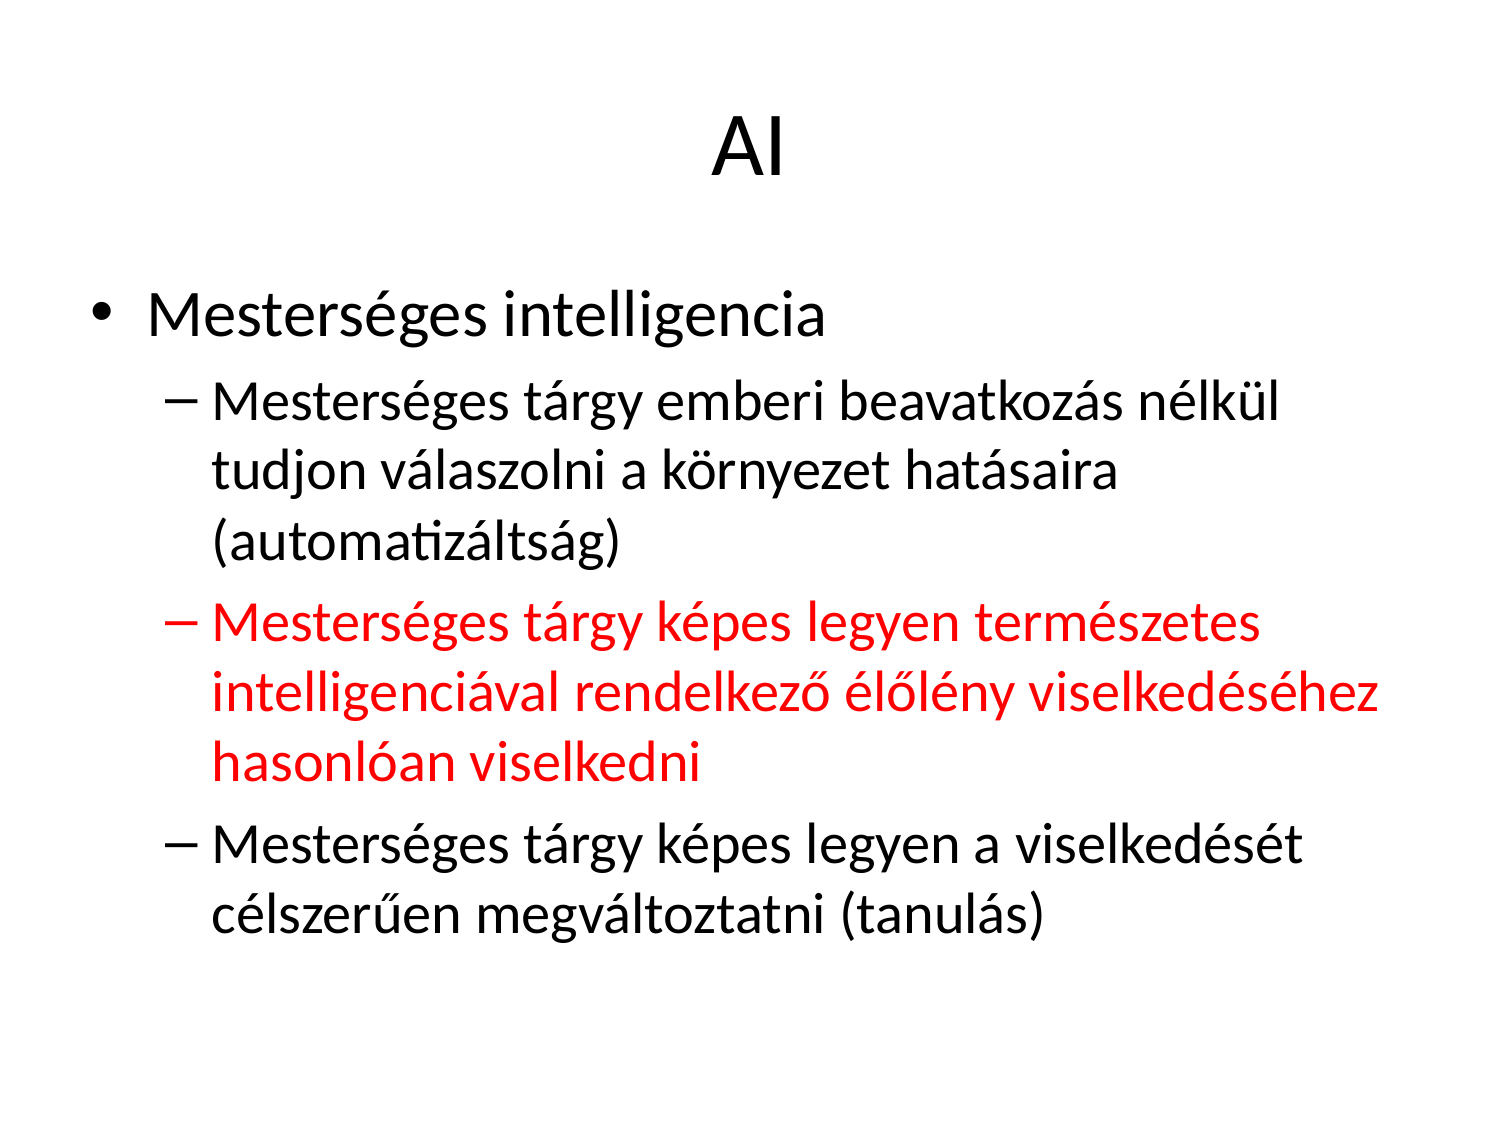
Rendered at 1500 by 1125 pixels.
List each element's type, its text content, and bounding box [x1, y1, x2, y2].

title AI [75, 45, 1425, 233]
list Mesterséges intelligencia Mesterséges tárgy emberi beavatkozás nélkül tudjon válaszolni a környezet hatásaira (automatizáltság) Mesterséges tárgy képes legyen természetes intelligenciával rendelkező élőlény viselkedéséhez hasonlóan viselkedni Mesterséges tárgy képes legyen a viselkedését célszerűen megváltoztatni (tanulás) [75, 262, 1425, 1005]
